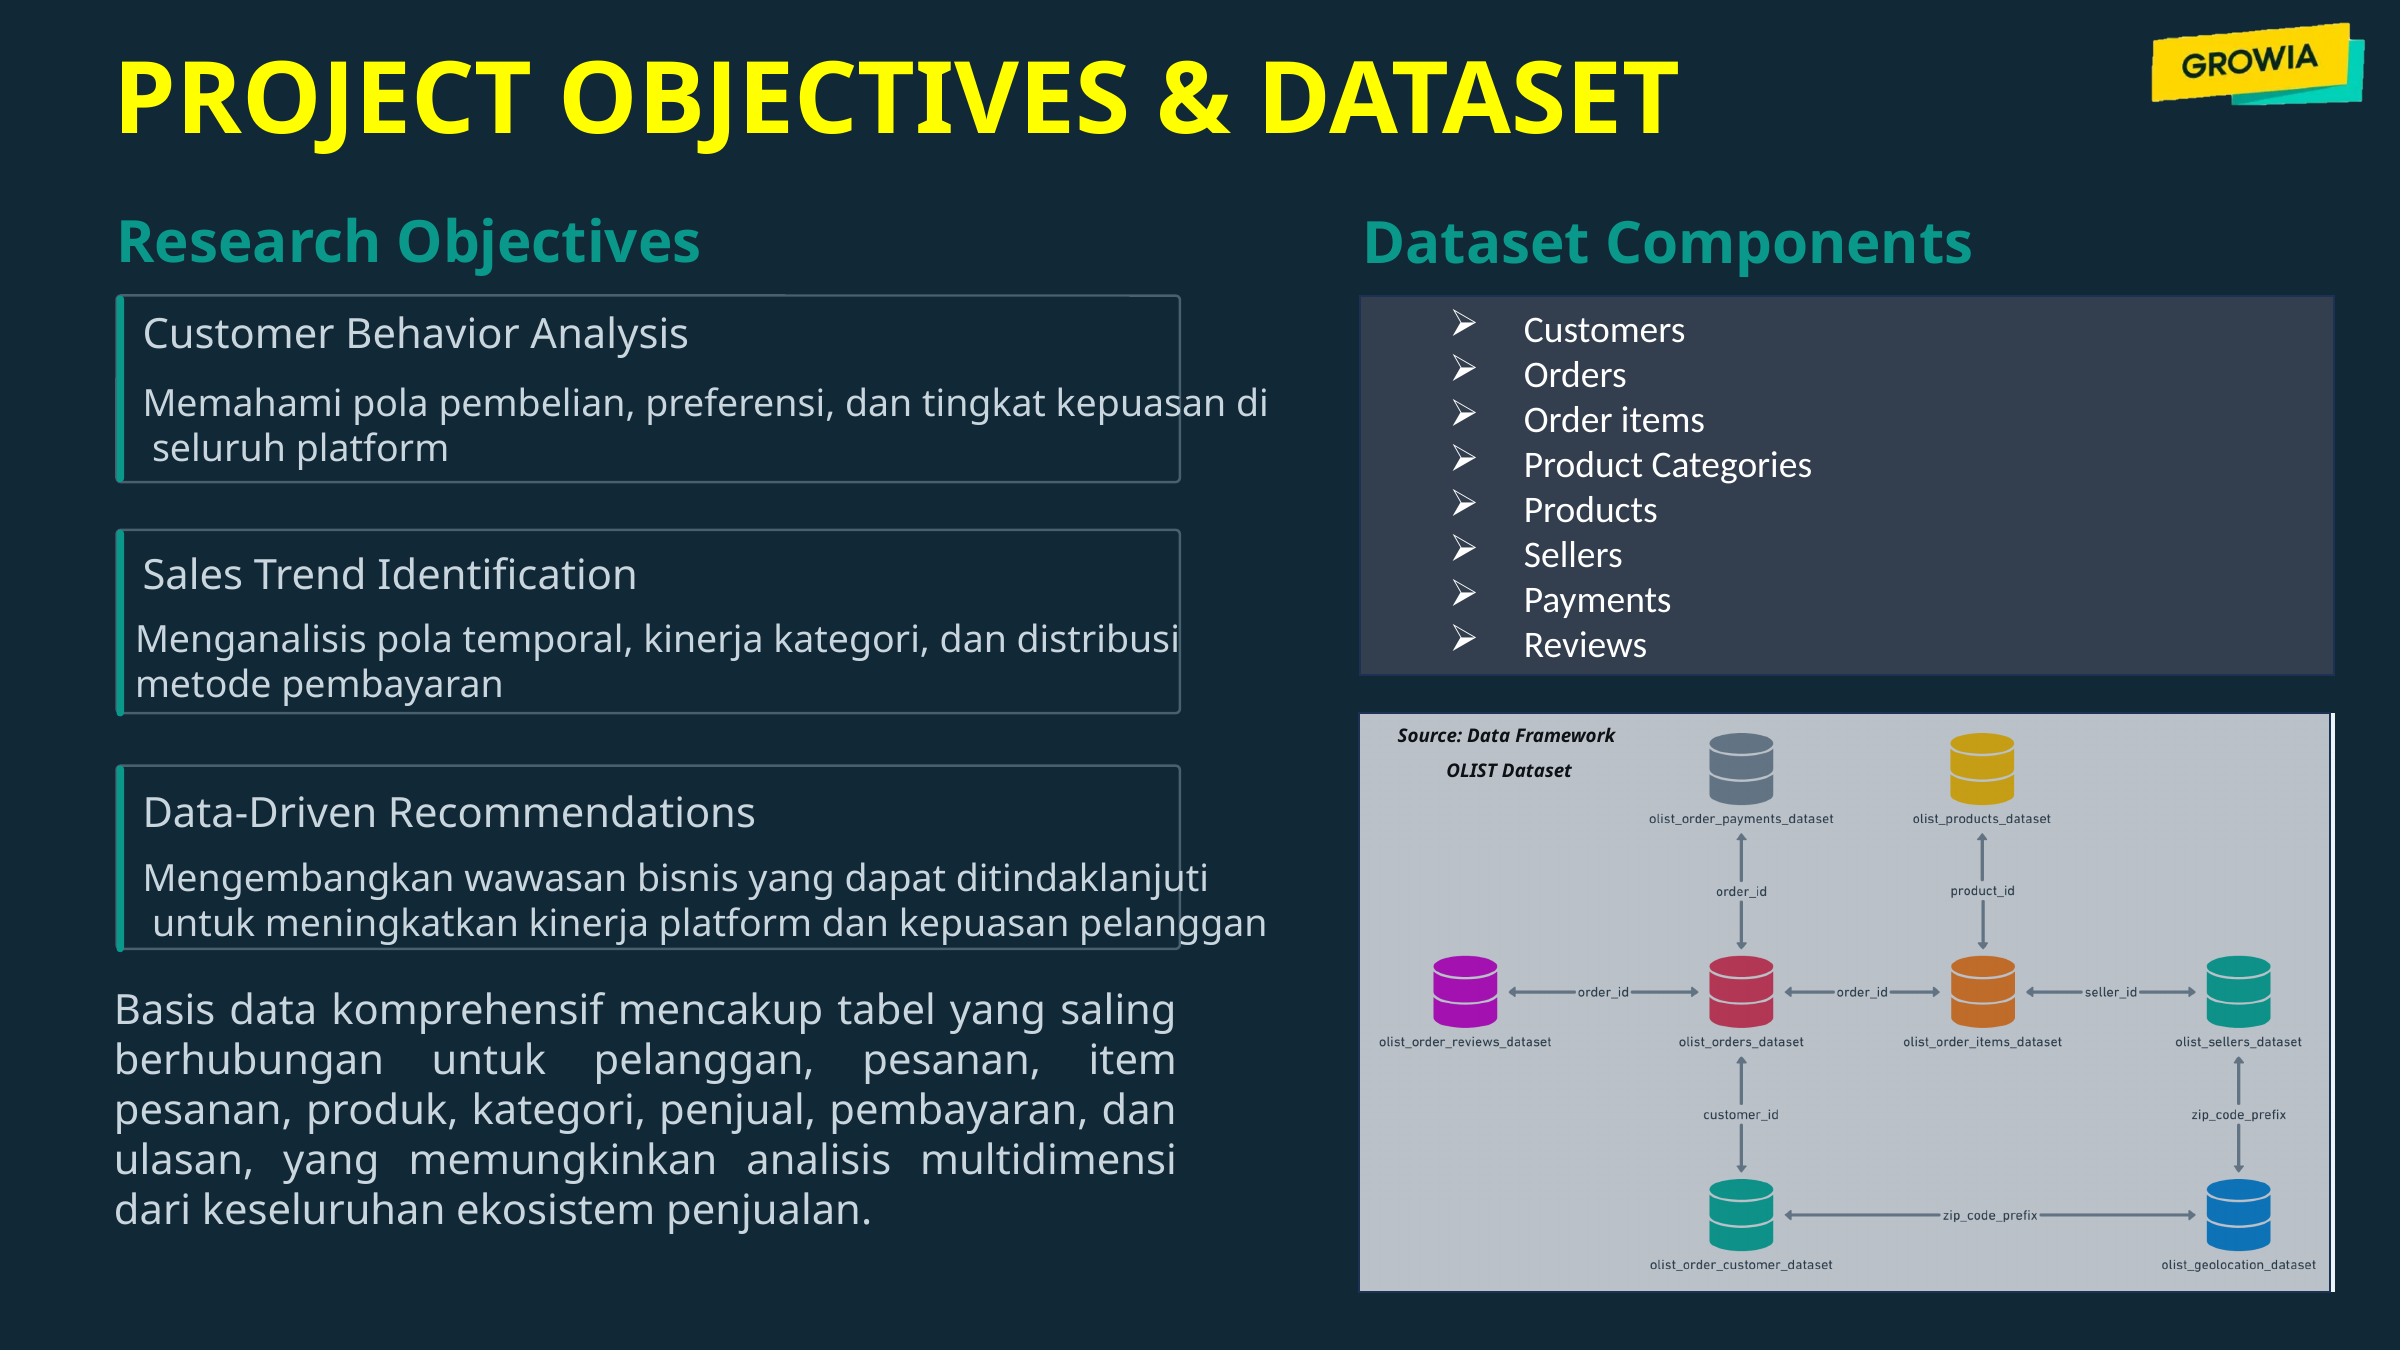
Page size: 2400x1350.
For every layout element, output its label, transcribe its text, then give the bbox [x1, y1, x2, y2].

text_box [122, 529, 1180, 714]
text_box Customers Orders Order items Product Categories Products Sellers Payments Reviews [1359, 295, 2335, 676]
text_box [122, 765, 1180, 949]
text_box Sales Trend Identification [142, 550, 823, 617]
text_box Research Objectives [116, 242, 509, 275]
text_box [116, 529, 125, 717]
text_box Memahami pola pembelian, preferensi, dan tingkat kepuasan di seluruh platform [142, 381, 1180, 467]
text_box [116, 765, 125, 953]
text_box Menganalisis pola temporal, kinerja kategori, dan distribusi metode pembayaran [134, 635, 1152, 684]
text_box Source: Data Framework OLIST Dataset [1330, 704, 1688, 792]
picture [2124, 0, 2400, 189]
text_box Basis data komprehensif mencakup tabel yang saling berhubungan untuk pelanggan, pesanan, item pesanan, produk, kategori, penjual, pembayaran, dan ulasan, yang memungkinkan analisis multidimensi dari keseluruhan ekosistem penjualan. [113, 1014, 1178, 1202]
text_box [121, 295, 1180, 483]
text_box Customer Behavior Analysis [142, 330, 509, 358]
text_box [116, 295, 125, 483]
text_box Dataset Components [1362, 231, 1932, 286]
text_box Mengembangkan wawasan bisnis yang dapat ditindaklanjuti untuk meningkatkan kinerja platform dan kepuasan pelanggan [142, 864, 1159, 935]
text_box PROJECT OBJECTIVES & DATASET [113, 33, 1760, 221]
text_box Data-Driven Recommendations [142, 793, 982, 852]
picture [1360, 713, 2335, 1292]
